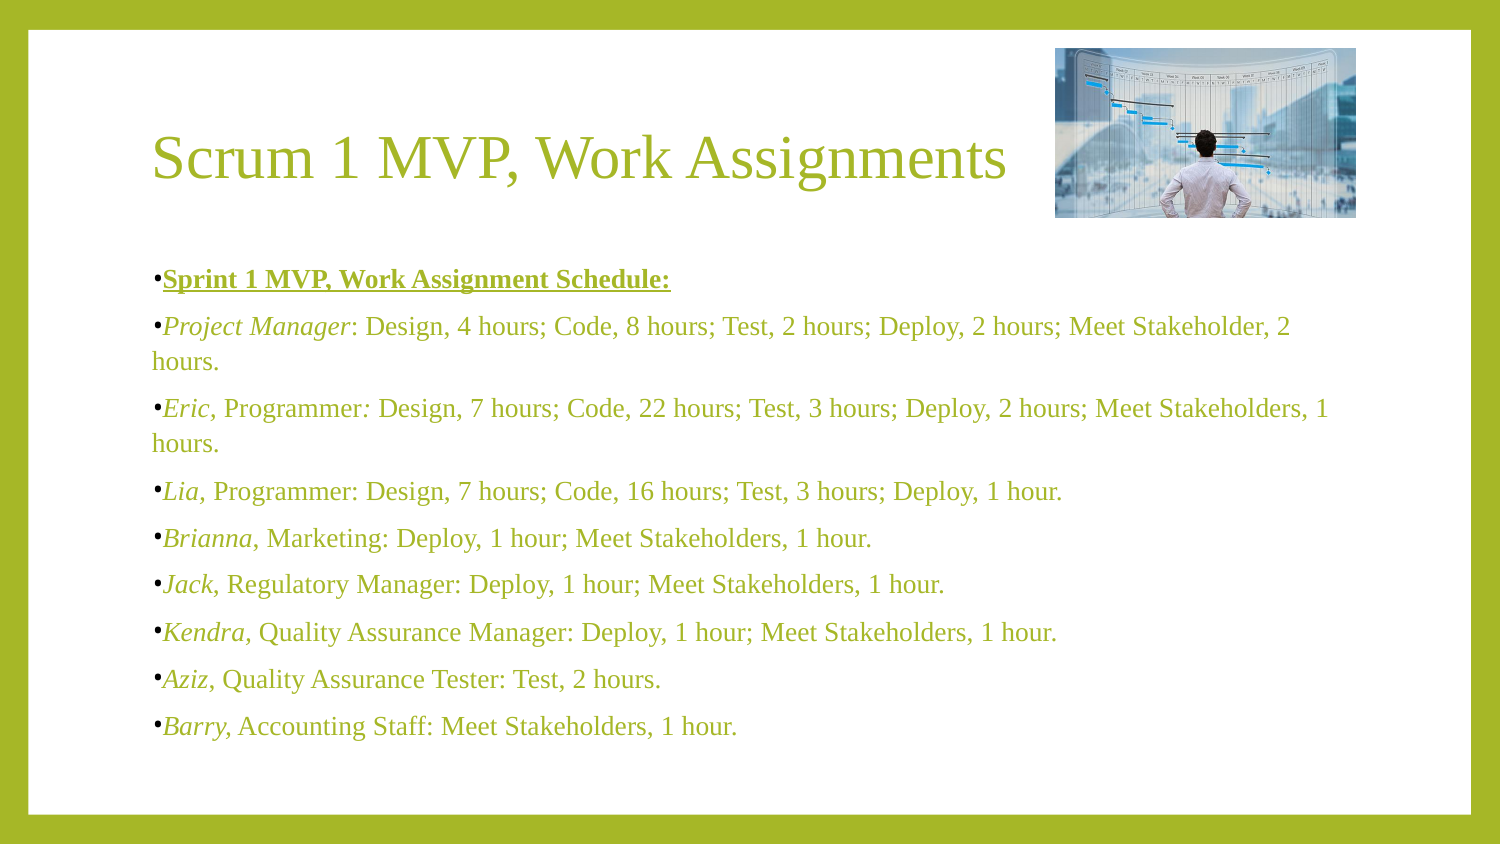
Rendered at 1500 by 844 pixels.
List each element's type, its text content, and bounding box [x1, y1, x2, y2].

title Scrum 1 MVP, Work Assignments [140, 75, 1356, 242]
list Sprint 1 MVP, Work Assignment Schedule: Project Manager: Design, 4 hours; Code, 8 hours; Test, 2 hours; Deploy, 2 hours; Meet Stakeholder, 2 hours. Eric, Programmer: Design, 7 hours; Code, 22 hours; Test, 3 hours; Deploy, 2 hours; Meet Stakeholders, 1 hours. Lia, Programmer: Design, 7 hours; Code, 16 hours; Test, 3 hours; Deploy, 1 hour. Brianna, Marketing: Deploy, 1 hour; Meet Stakeholders, 1 hour. Jack, Regulatory Manager: Deploy, 1 hour; Meet Stakeholders, 1 hour. Kendra, Quality Assurance Manager: Deploy, 1 hour; Meet Stakeholders, 1 hour. Aziz, Quality Assurance Tester: Test, 2 hours. Barry, Accounting Staff: Meet Stakeholders, 1 hour. [140, 253, 1356, 750]
picture [1055, 48, 1356, 218]
